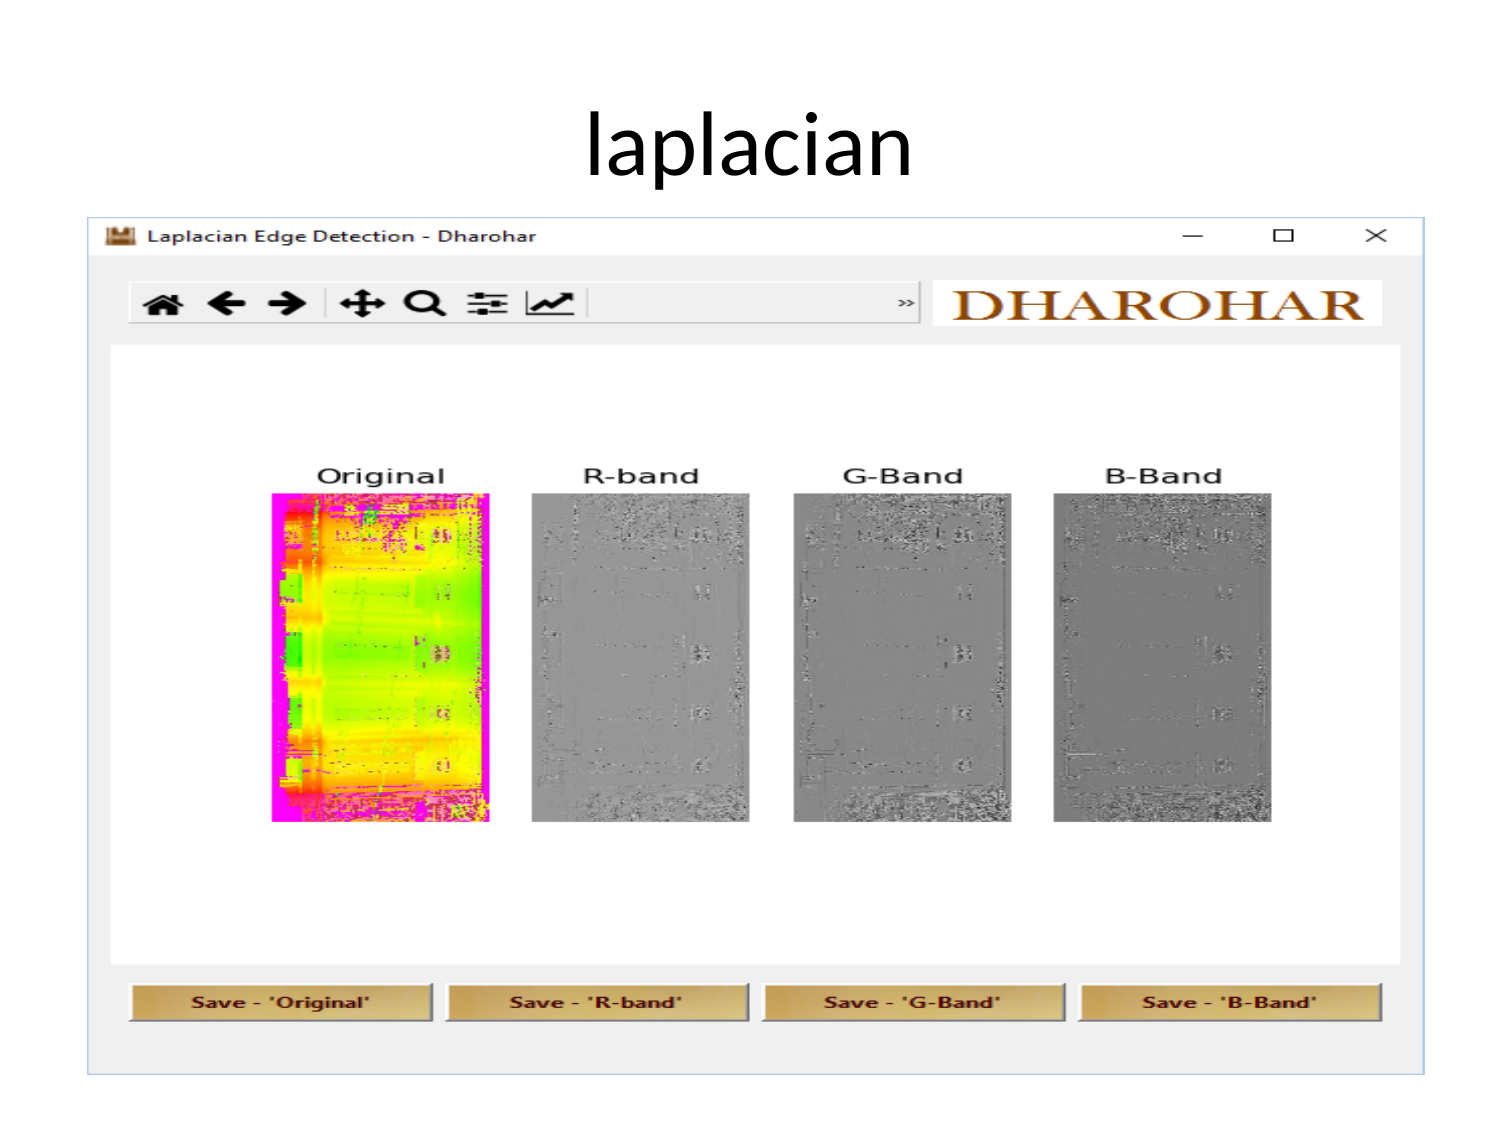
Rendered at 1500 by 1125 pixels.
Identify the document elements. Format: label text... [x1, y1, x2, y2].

title laplacian [75, 45, 1425, 233]
picture [87, 217, 1426, 1076]
